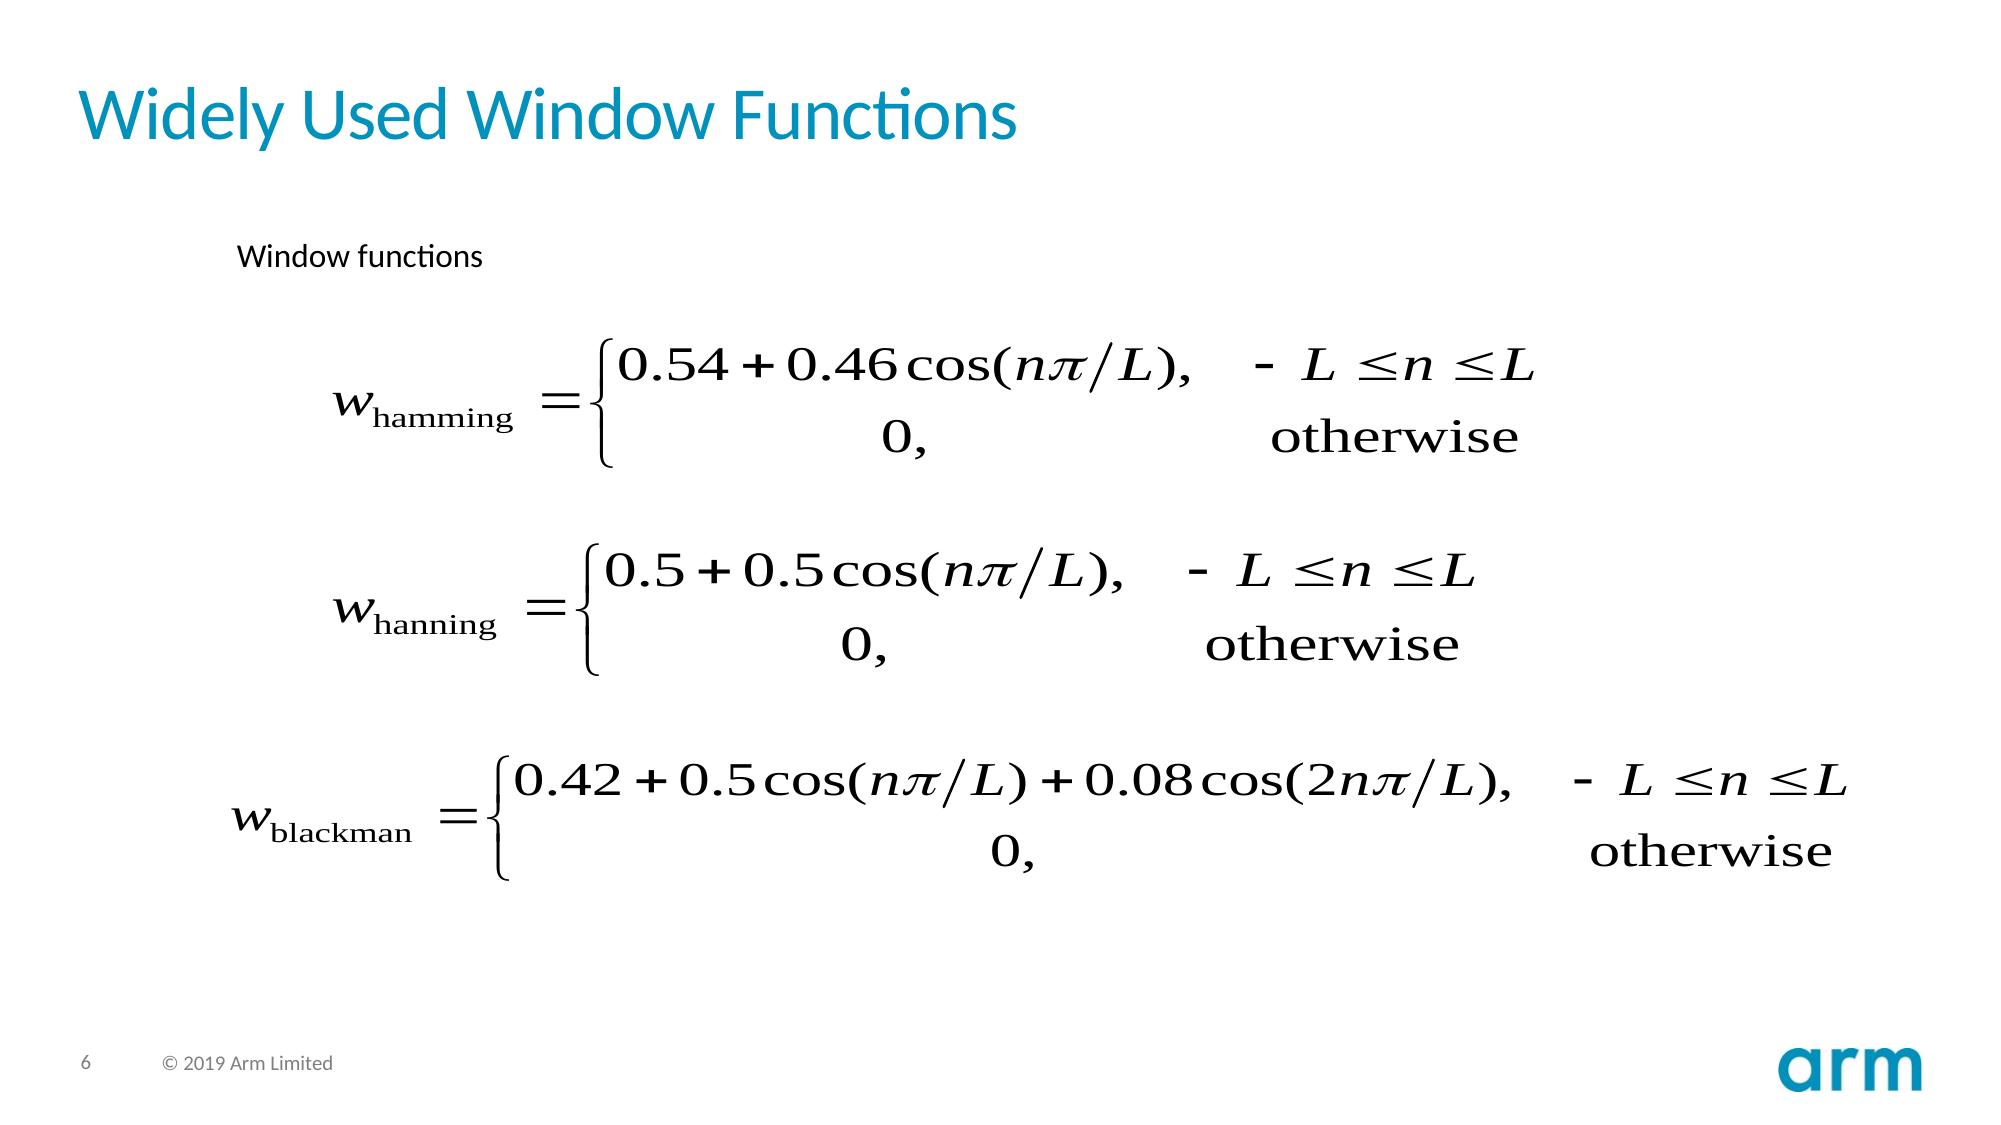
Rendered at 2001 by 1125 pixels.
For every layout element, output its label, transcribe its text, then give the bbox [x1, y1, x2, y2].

picture [1778, 1072, 1794, 1092]
text_box Window functions [222, 227, 499, 282]
picture [1803, 1048, 1922, 1092]
picture [1911, 1048, 1922, 1062]
picture [320, 331, 1550, 477]
picture [1778, 1048, 1794, 1067]
picture [320, 535, 1491, 685]
picture [219, 747, 1861, 890]
picture [1788, 1056, 1812, 1083]
title Widely Used Window Functions [78, 78, 1922, 186]
picture [1889, 1048, 1903, 1053]
